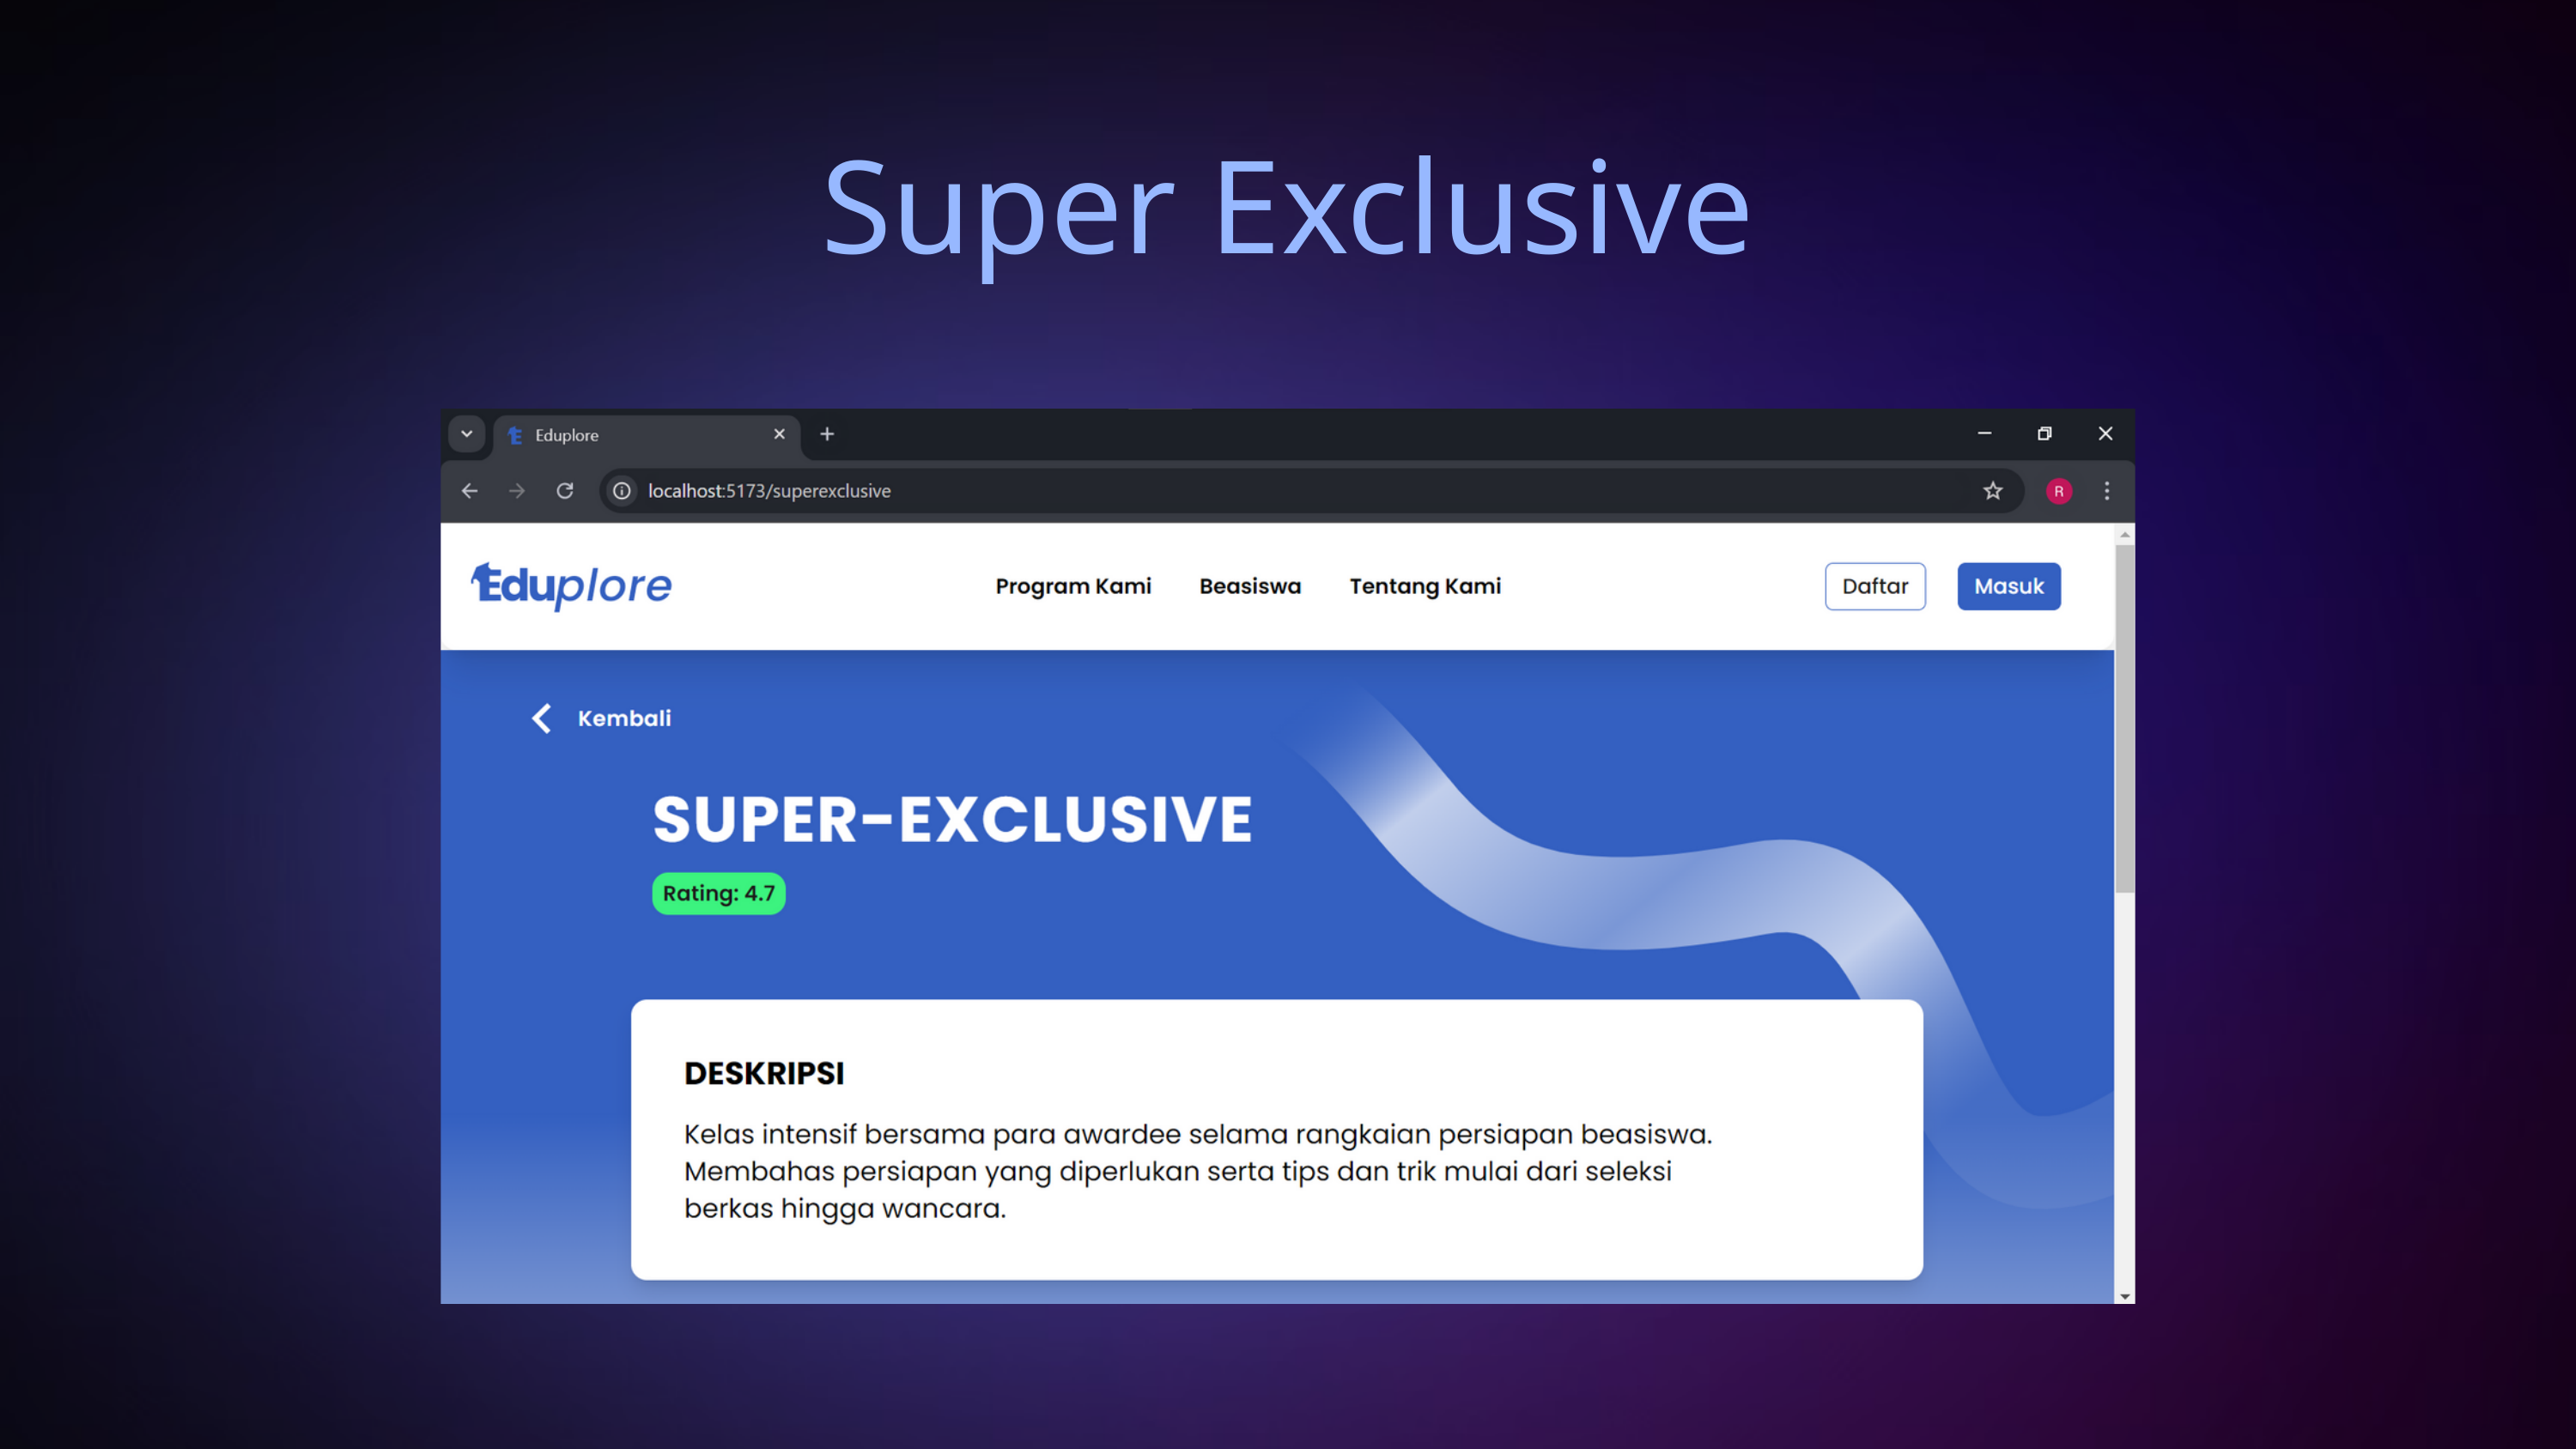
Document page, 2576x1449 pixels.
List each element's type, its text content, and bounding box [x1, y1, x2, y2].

text_box Super Exclusive [753, 165, 1823, 280]
text_box [0, 0, 2576, 1449]
text_box [440, 409, 2136, 1304]
